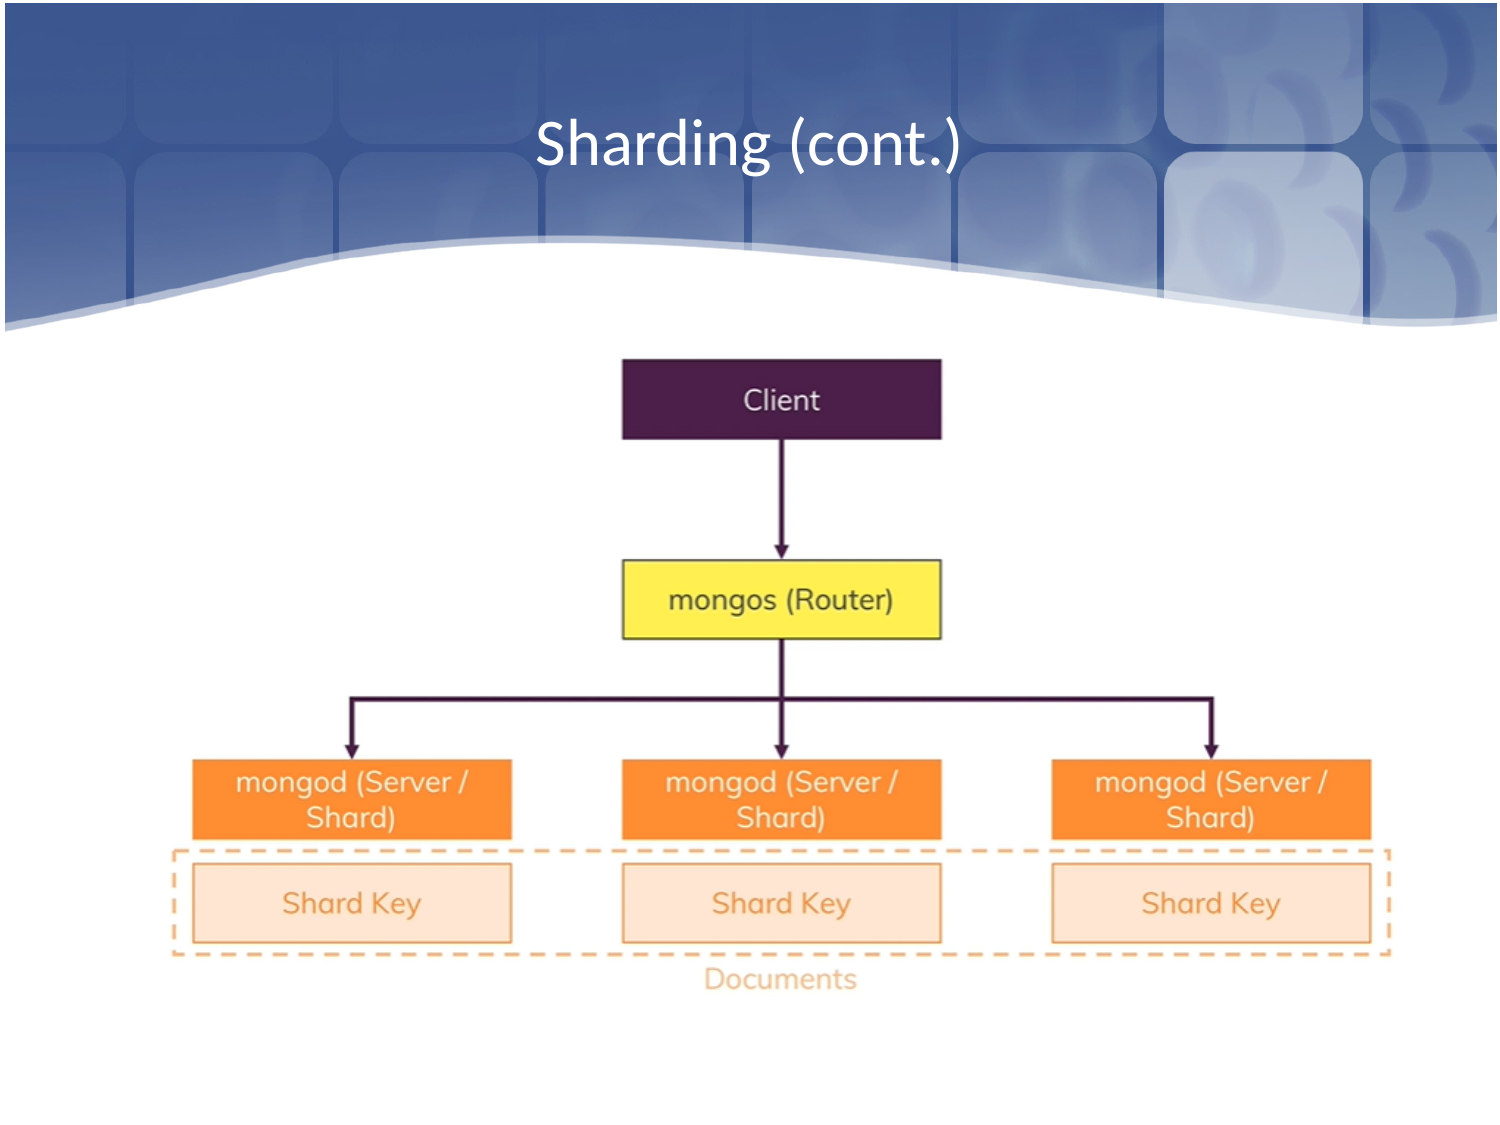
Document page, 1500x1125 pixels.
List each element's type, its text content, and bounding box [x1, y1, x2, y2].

title Sharding (cont.) [37, 44, 1463, 233]
picture [0, 0, 1500, 1125]
